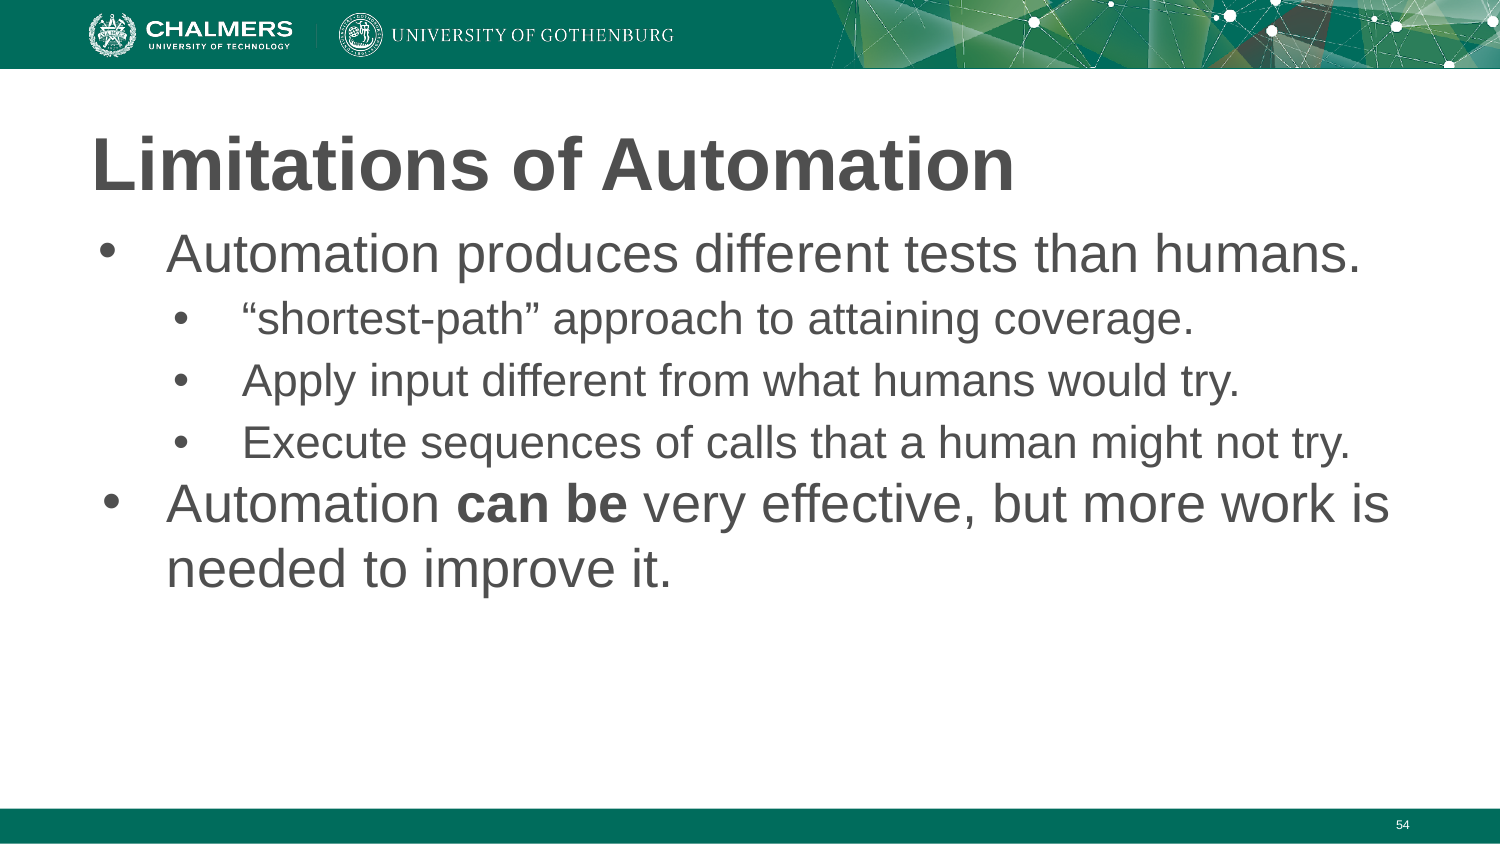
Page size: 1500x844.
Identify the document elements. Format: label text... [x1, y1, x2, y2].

list Automation produces different tests than humans. “shortest-path” approach to attaining coverage. Apply input different from what humans would try. Execute sequences of calls that a human might not try. Automation can be very effective, but more work is needed to improve it. [76, 210, 1425, 782]
title Limitations of Automation [76, 100, 1425, 210]
picture [759, 0, 1500, 68]
picture [64, 0, 696, 85]
slide_number ‹#› [1074, 809, 1425, 844]
